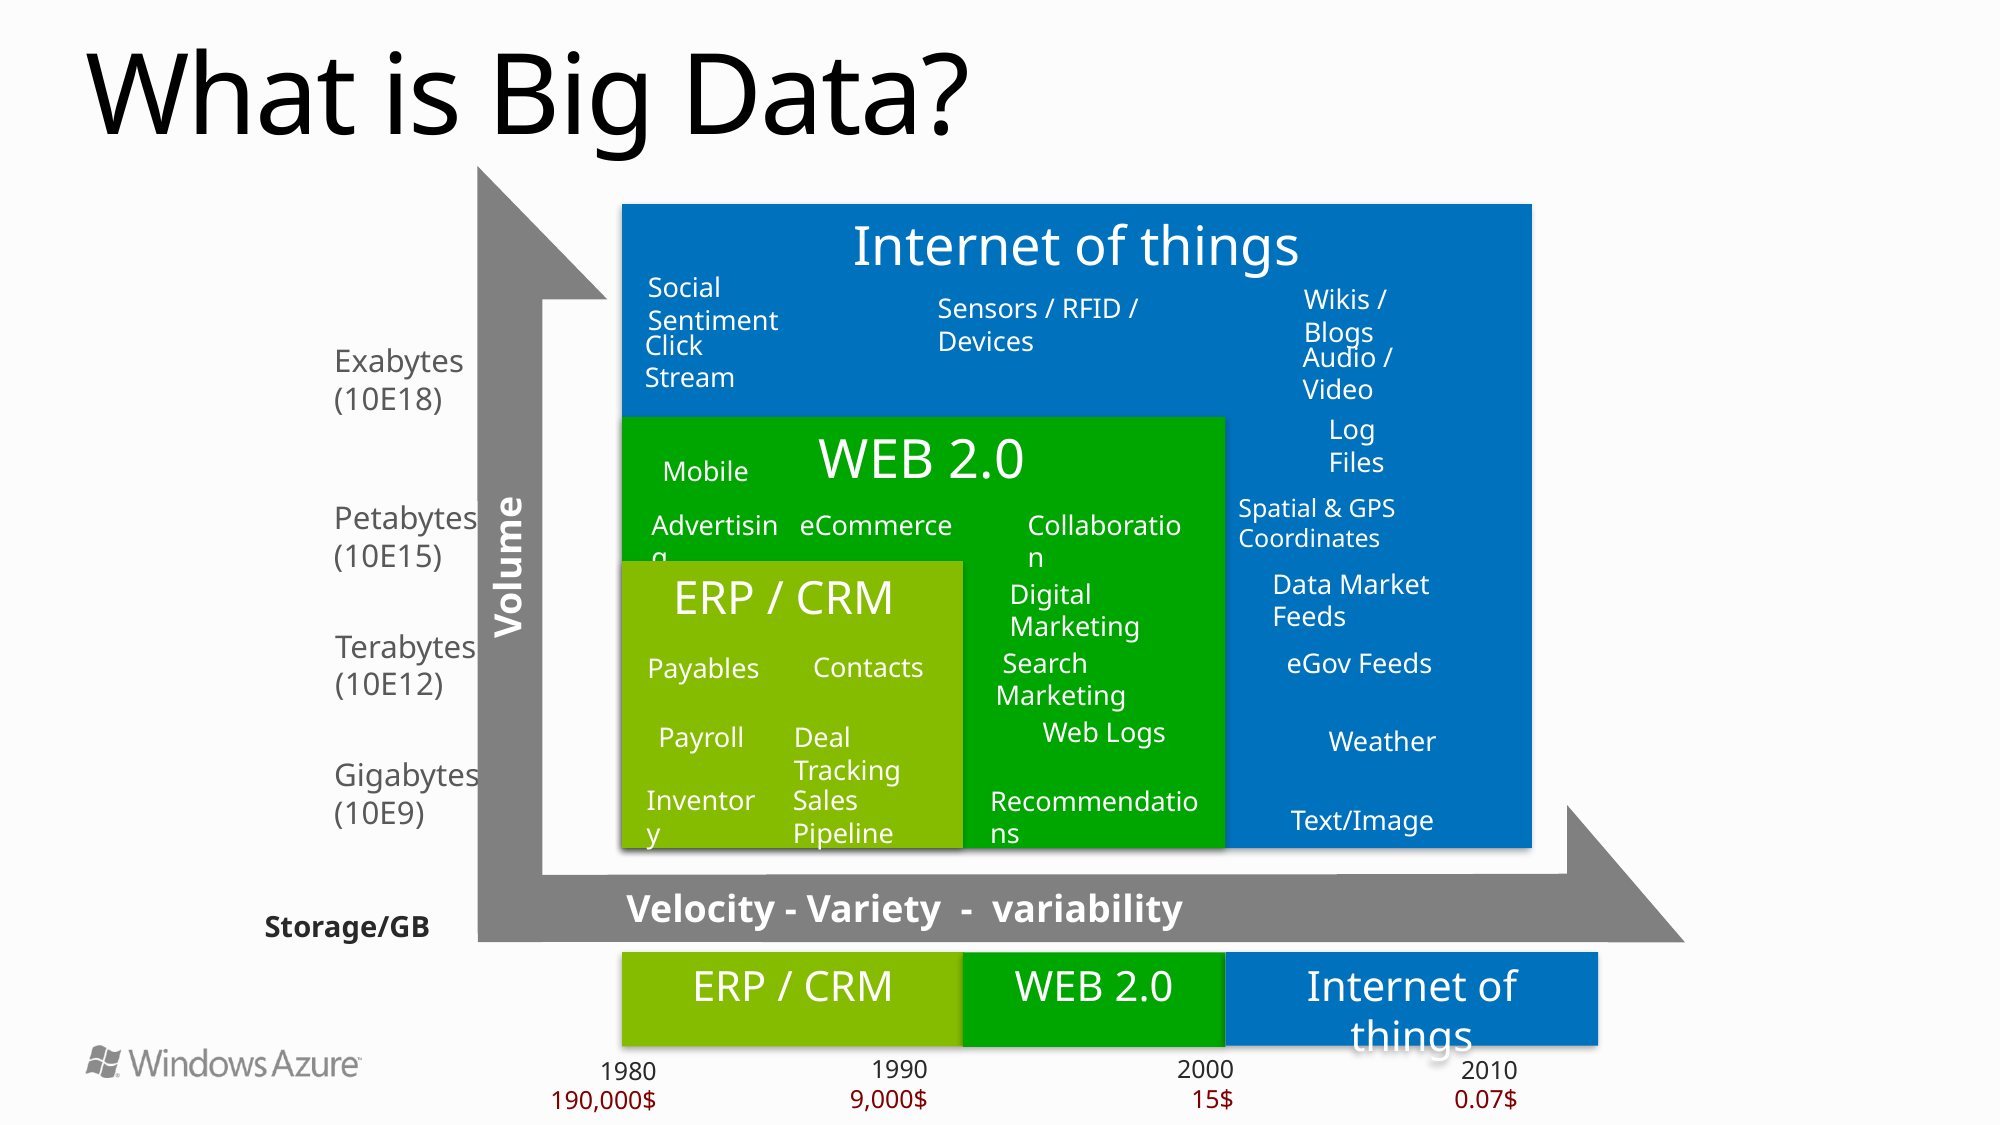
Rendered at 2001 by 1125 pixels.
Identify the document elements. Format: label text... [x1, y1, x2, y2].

text_box 1990 9,000$ [835, 1055, 943, 1121]
title What is Big Data? [85, 37, 1915, 161]
text_box ERP / CRM [621, 951, 958, 1047]
text_box 2010 0.07$ [1439, 1054, 1533, 1122]
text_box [326, 165, 1815, 943]
text_box WEB 2.0 [962, 951, 1221, 1048]
text_box Internet of things [1225, 951, 1599, 1047]
text_box 2000 15$ [1162, 1054, 1249, 1122]
text_box Storage/GB [249, 900, 327, 951]
text_box 1980 190,000$ [535, 1047, 672, 1123]
